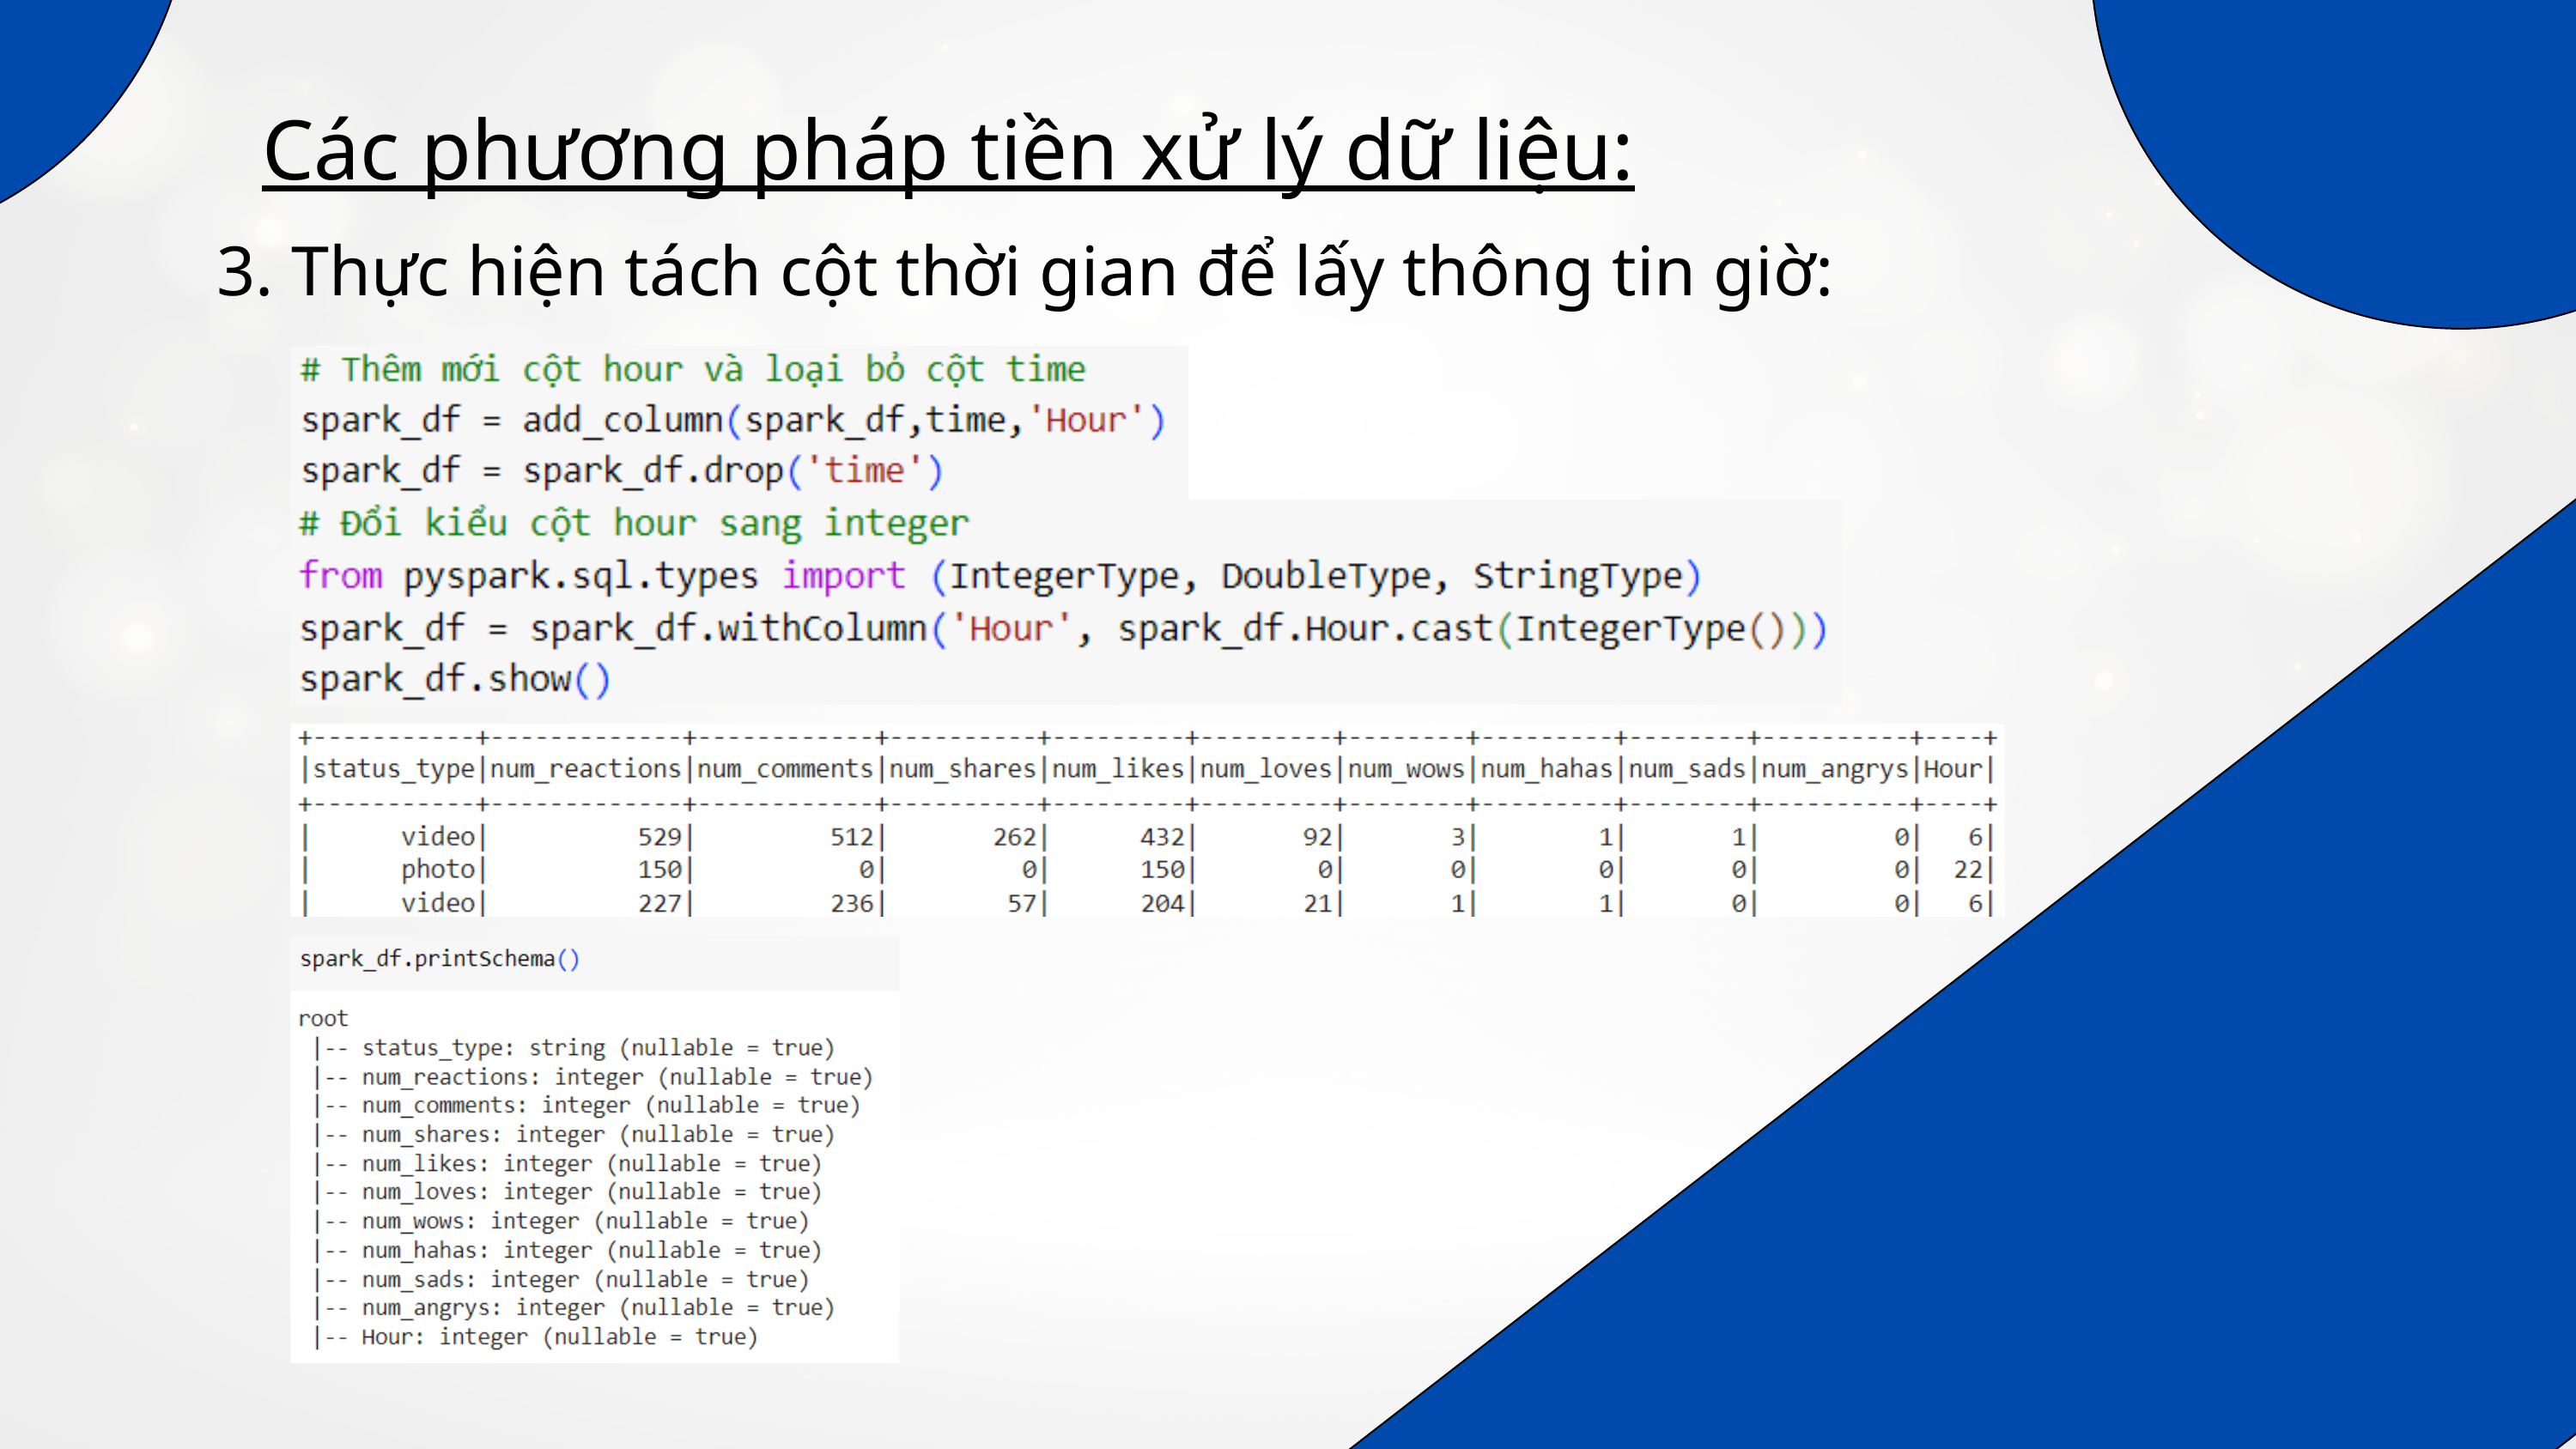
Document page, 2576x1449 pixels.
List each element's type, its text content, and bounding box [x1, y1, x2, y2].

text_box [1771, 433, 2511, 1449]
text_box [0, 0, 192, 249]
text_box [290, 346, 1189, 500]
text_box [0, 0, 2576, 1449]
text_box Các phương pháp tiền xử lý dữ liệu: [196, 81, 1769, 197]
text_box [290, 724, 1765, 917]
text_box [2091, 0, 2576, 330]
text_box 3. Thực hiện tách cột thời gian để lấy thông tin giờ: [216, 214, 2061, 310]
text_box [290, 500, 1765, 705]
text_box [290, 936, 900, 1363]
